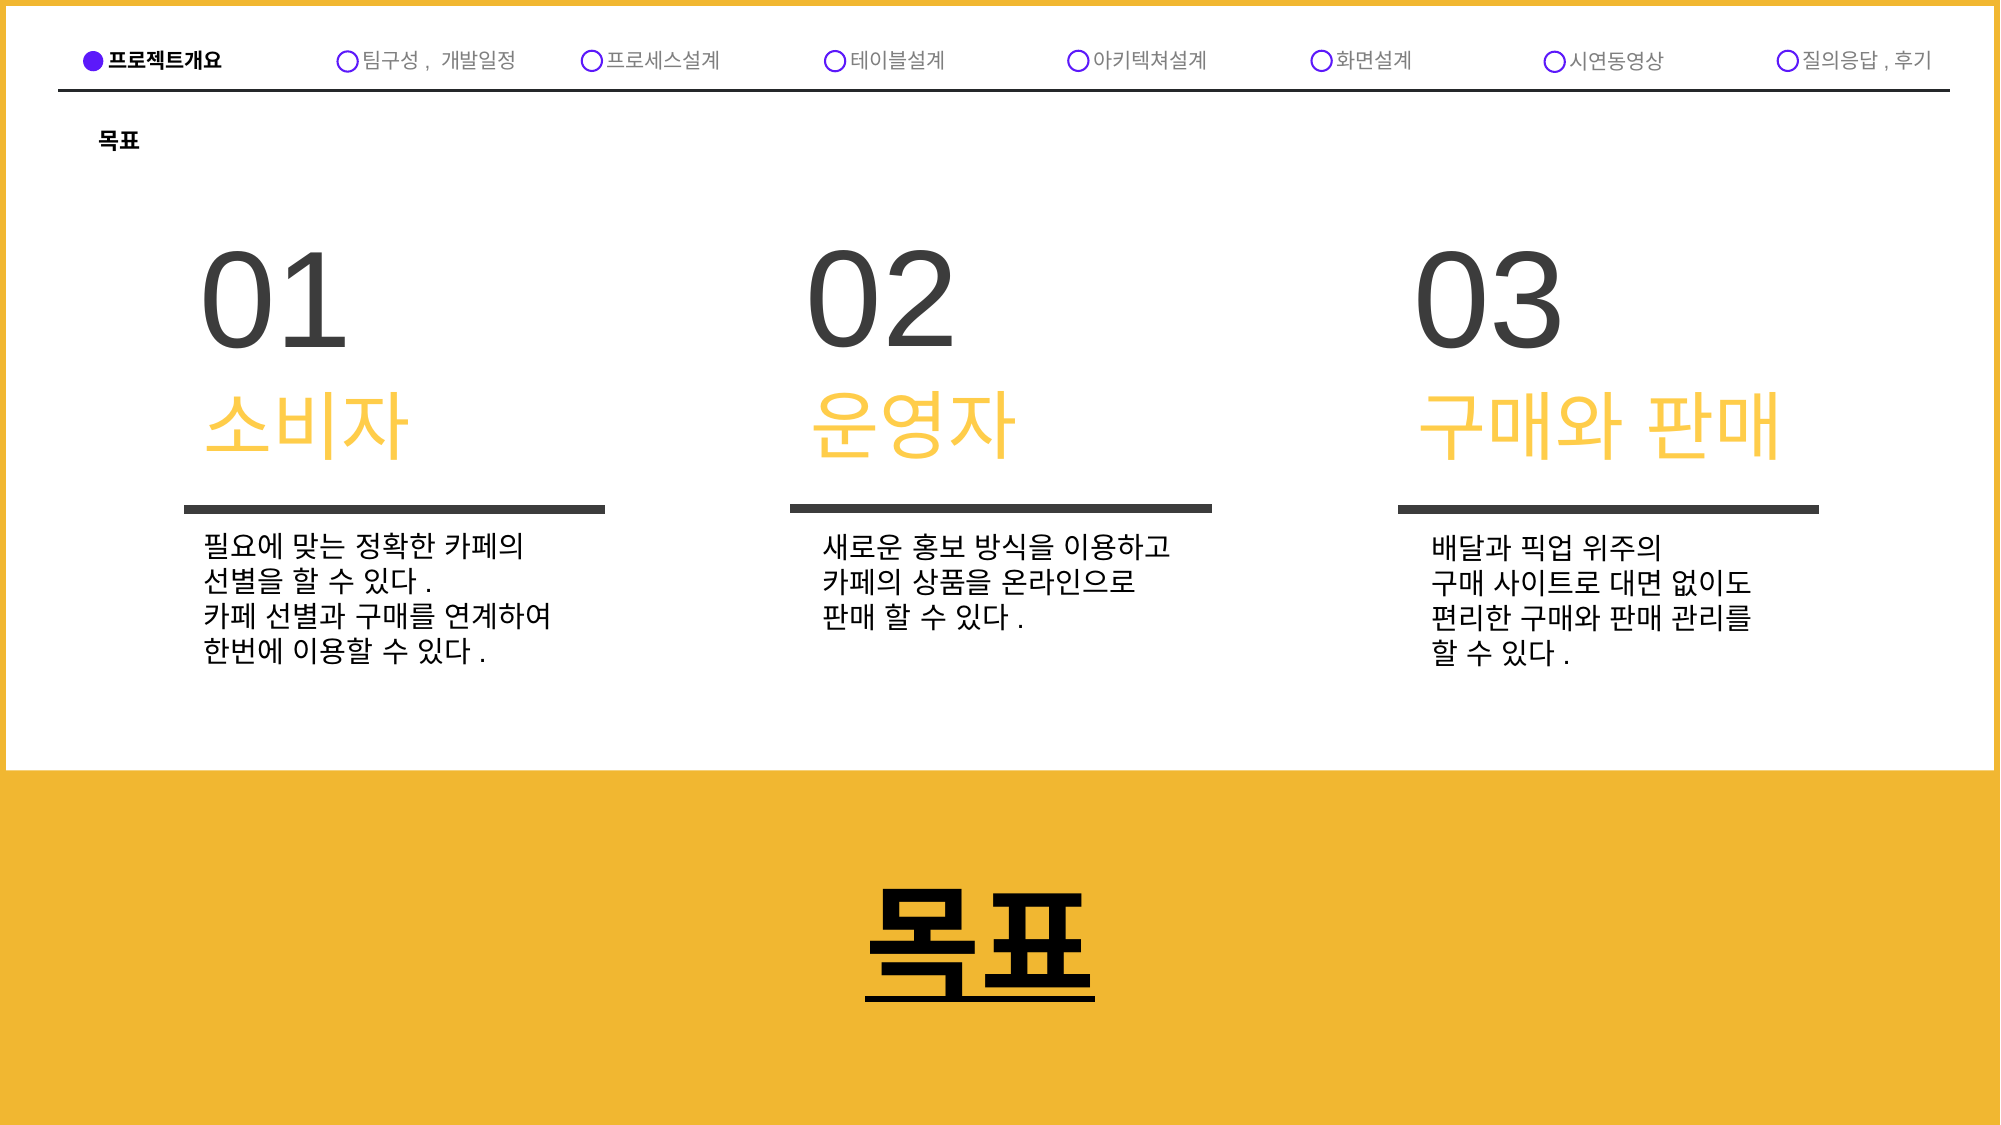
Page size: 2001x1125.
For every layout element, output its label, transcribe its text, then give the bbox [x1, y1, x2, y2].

text_box 02 [790, 201, 1054, 371]
text_box 01 [184, 202, 448, 372]
text_box 운영자 [795, 370, 1209, 458]
text_box 새로운 홍보 방식을 이용하고 카페의 상품을 온라인으로 판매 할 수 있다. [807, 522, 1312, 643]
text_box 목표 [850, 856, 1268, 1022]
table_cell [61, 94, 1947, 98]
text_box 목표 [83, 118, 222, 162]
picture [1397, 505, 1819, 514]
text_box 필요에 맞는 정확한 카페의 선별을 할 수 있다. 카페 선별과 구매를 연계하여 한번에 이용할 수 있다. [188, 521, 692, 677]
text_box 소비자 [188, 371, 602, 459]
picture [184, 505, 605, 514]
text_box 03 [1398, 202, 1661, 372]
picture [790, 504, 1212, 513]
text_box 배달과 픽업 위주의 구매 사이트로 대면 없이도 편리한 구매와 판매 관리를 할 수 있다. [1416, 523, 1884, 678]
text_box [0, 0, 2000, 1125]
text_box 구매와 판매 [1402, 371, 1990, 459]
